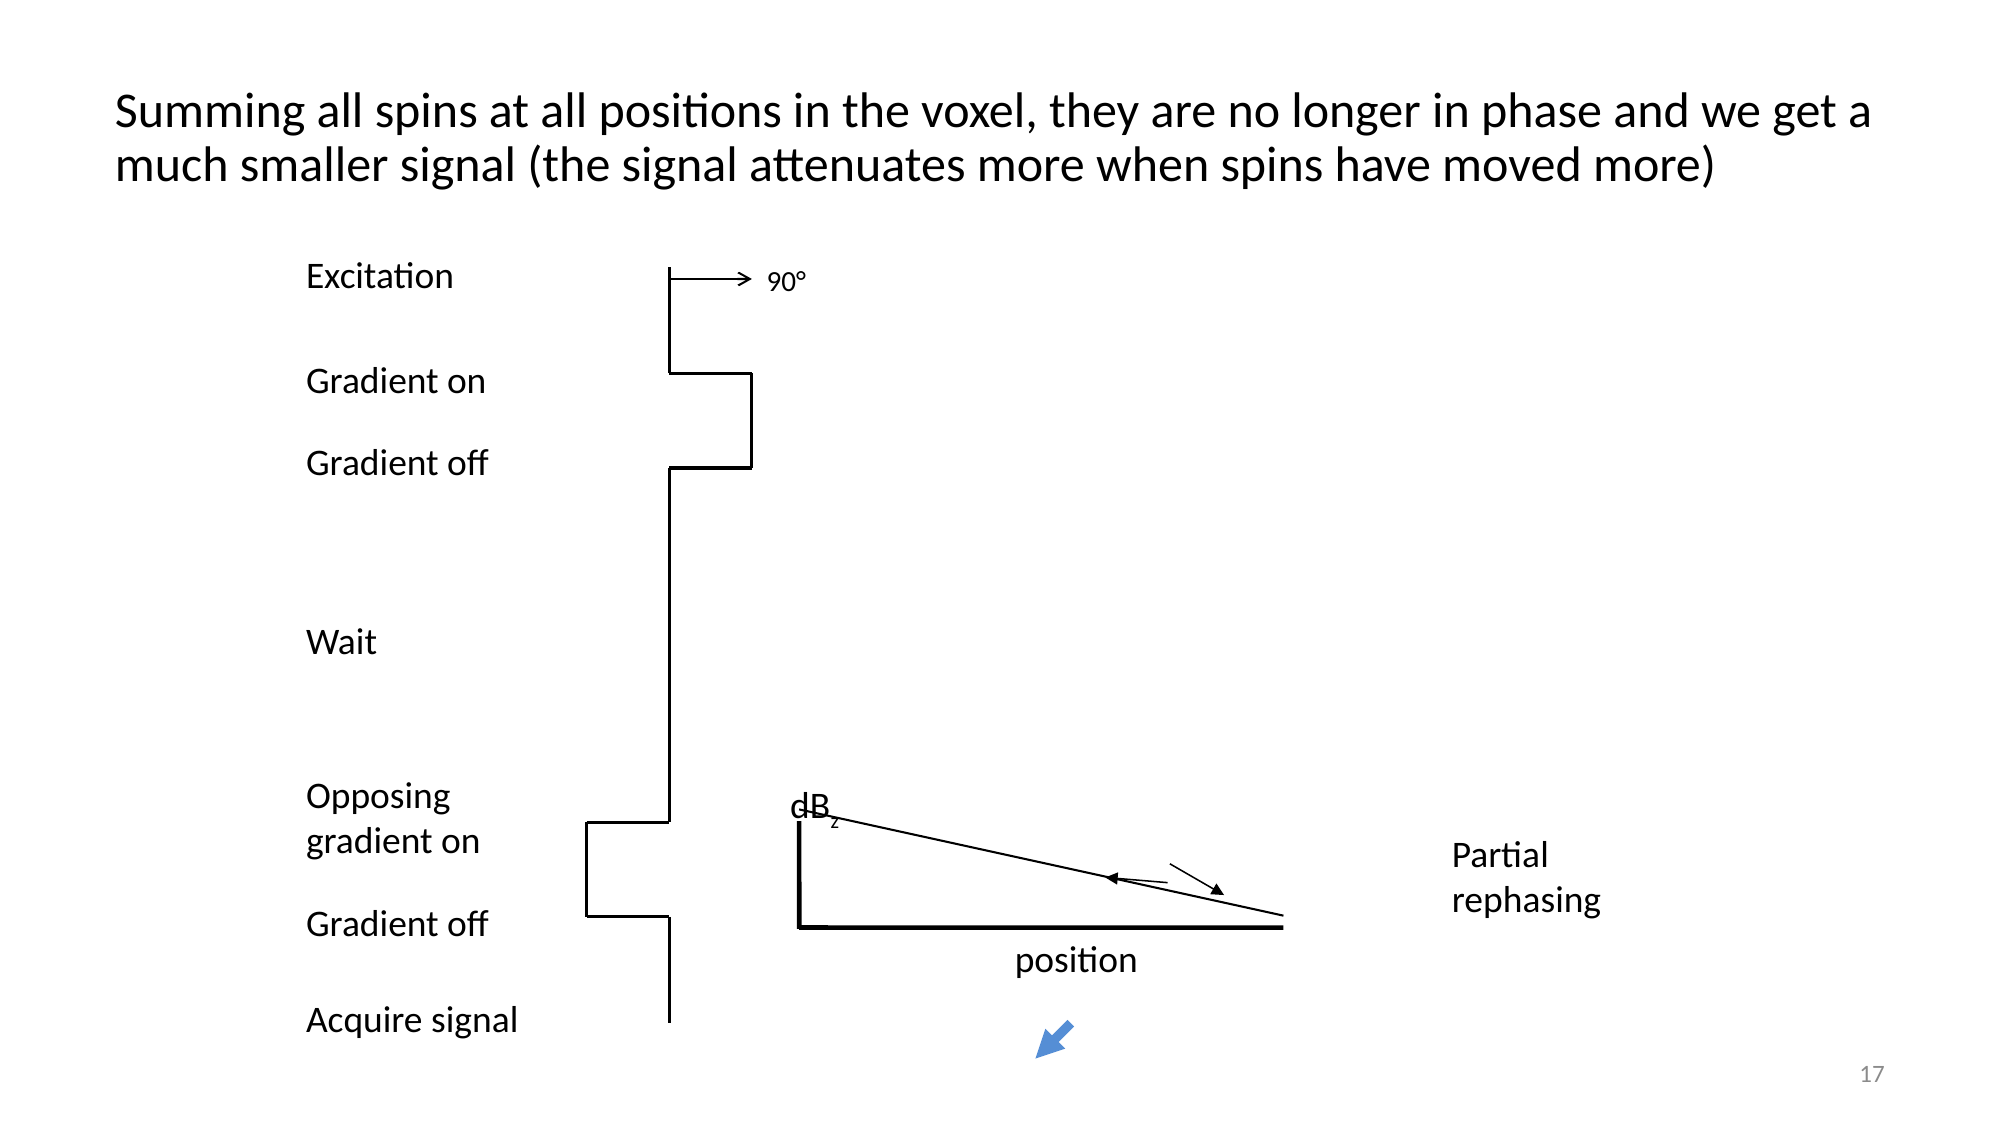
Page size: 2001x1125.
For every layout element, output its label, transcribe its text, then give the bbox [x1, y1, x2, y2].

title Summing all spins at all positions in the voxel, they are no longer in phase and we get a much smaller signal (the signal attenuates more when spins have moved more) [99, 45, 1900, 233]
text_box Gradient off [291, 430, 508, 491]
text_box Partial rephasing [1437, 822, 1619, 927]
text_box [1169, 863, 1225, 896]
text_box Gradient off [291, 891, 551, 952]
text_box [1035, 1022, 1071, 1059]
slide_number 17 [1433, 1042, 1900, 1103]
text_box Excitation [291, 243, 472, 304]
text_box dBz [775, 773, 894, 840]
text_box position [999, 927, 1160, 988]
text_box Wait [291, 609, 396, 670]
text_box 90° [751, 255, 823, 305]
text_box Opposing gradient on [291, 763, 552, 868]
text_box [1105, 872, 1168, 885]
text_box Acquire signal [291, 987, 563, 1048]
text_box Gradient on [291, 348, 505, 409]
